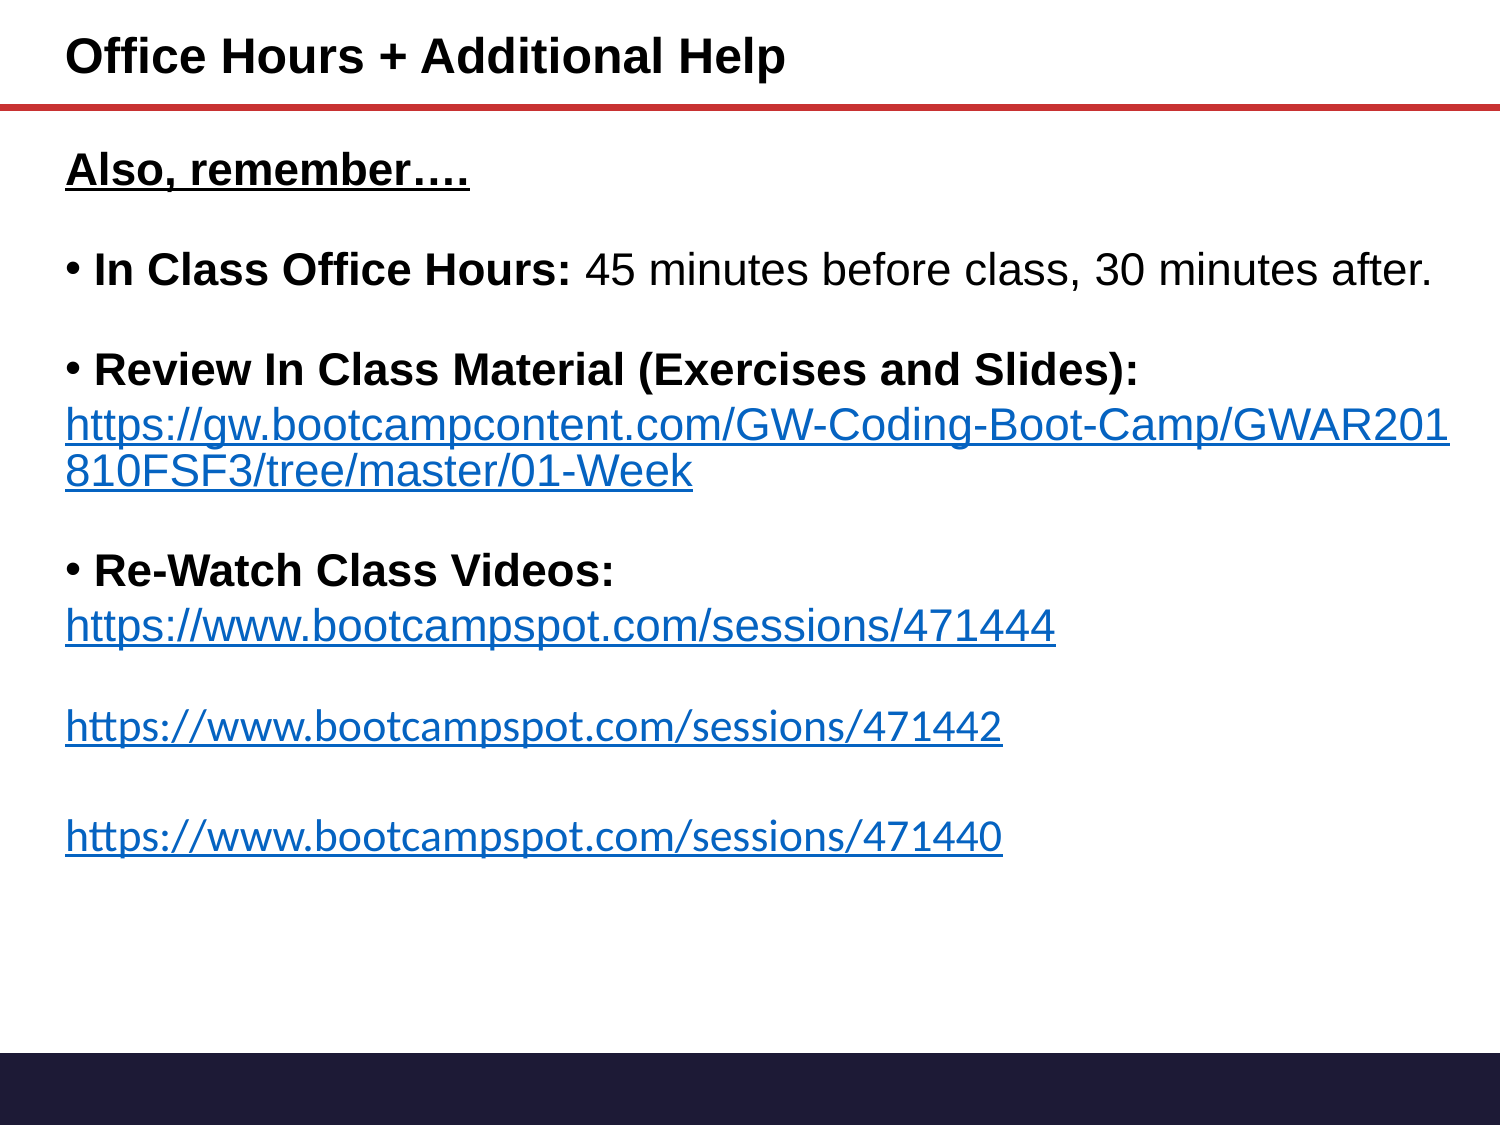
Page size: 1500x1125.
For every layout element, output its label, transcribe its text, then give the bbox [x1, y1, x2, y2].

text_box Office Hours + Additional Help [50, 16, 963, 91]
text_box Also, remember…. In Class Office Hours: 45 minutes before class, 30 minutes after. Review In Class Material (Exercises and Slides): https://gw.bootcampcontent.com/GW-Coding-Boot-Camp/GWAR201810FSF3/tree/master/01-Week Re-Watch Class Videos: https://www.bootcampspot.com/sessions/471444 https://www.bootcampspot.com/sessions/471442 https://www.bootcampspot.com/sessions/471440 [50, 125, 1484, 1038]
